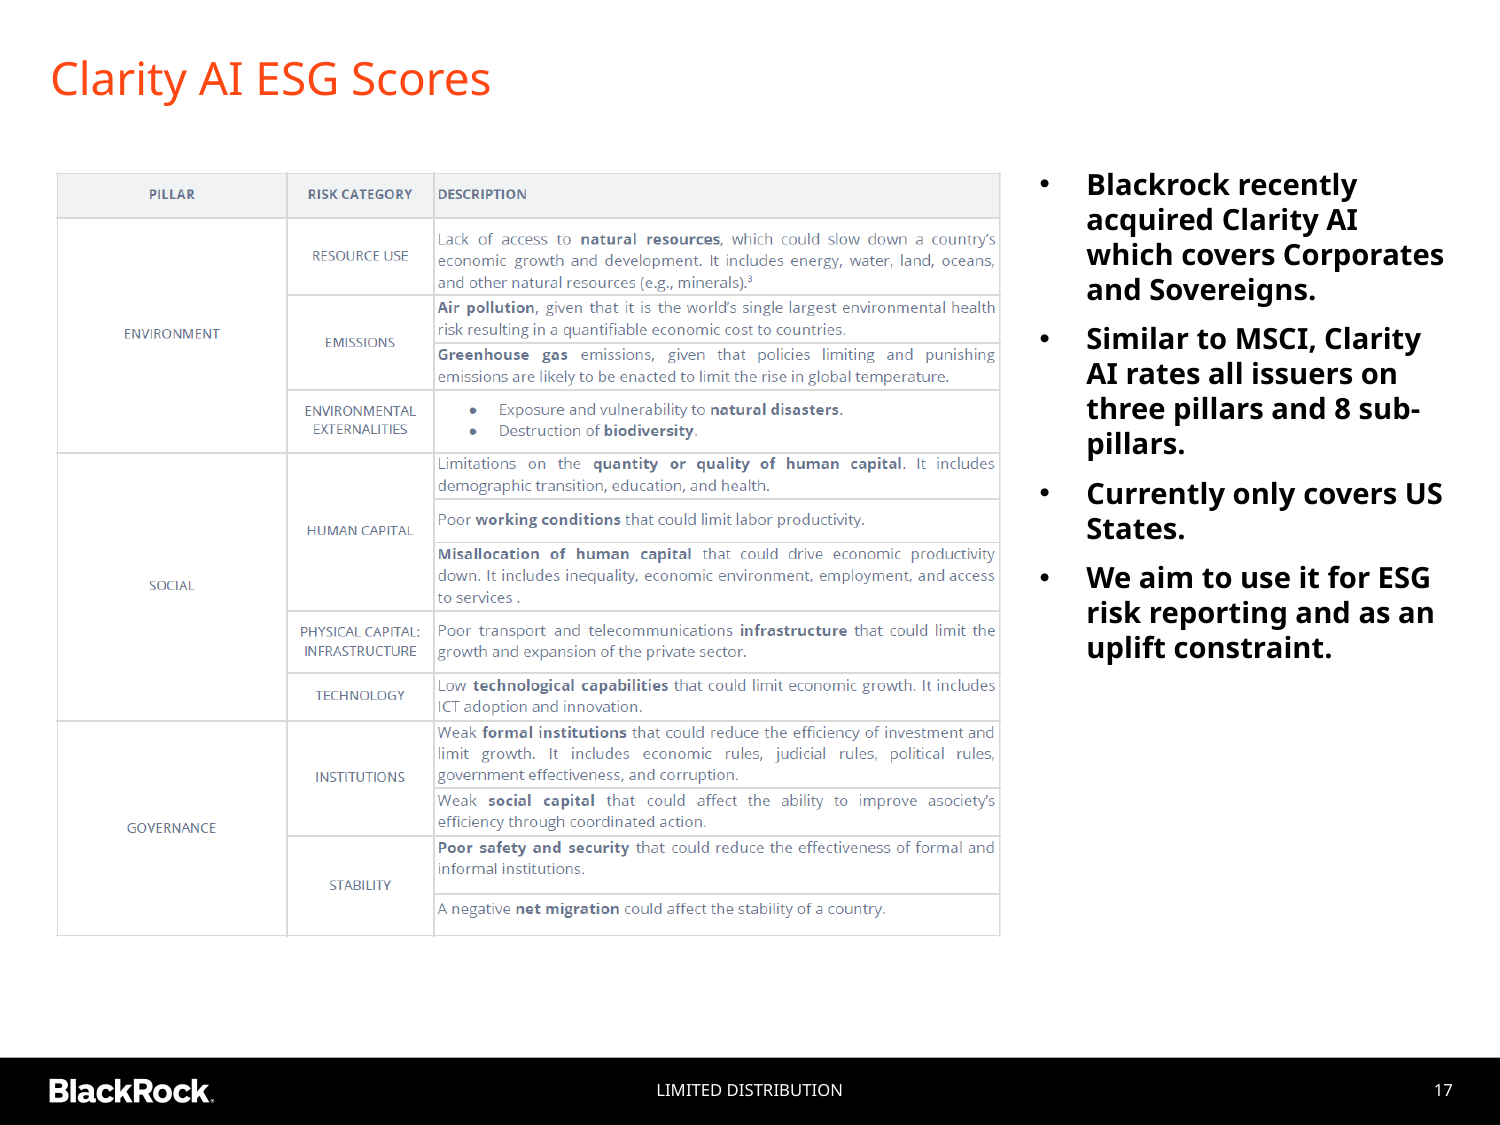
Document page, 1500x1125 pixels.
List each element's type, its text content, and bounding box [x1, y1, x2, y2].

slide_number 17 [1385, 1057, 1453, 1125]
picture [0, 1057, 262, 1125]
footer Limited Distribution [262, 1057, 1238, 1125]
picture [49, 165, 1008, 943]
list Blackrock recently acquired Clarity AI which covers Corporates and Sovereigns. Similar to MSCI, Clarity AI rates all issuers on three pillars and 8 sub- pillars. Currently only covers US States. We aim to use it for ESG risk reporting and as an uplift constraint. [1039, 166, 1450, 940]
title Clarity AI ESG Scores [50, 49, 1450, 147]
